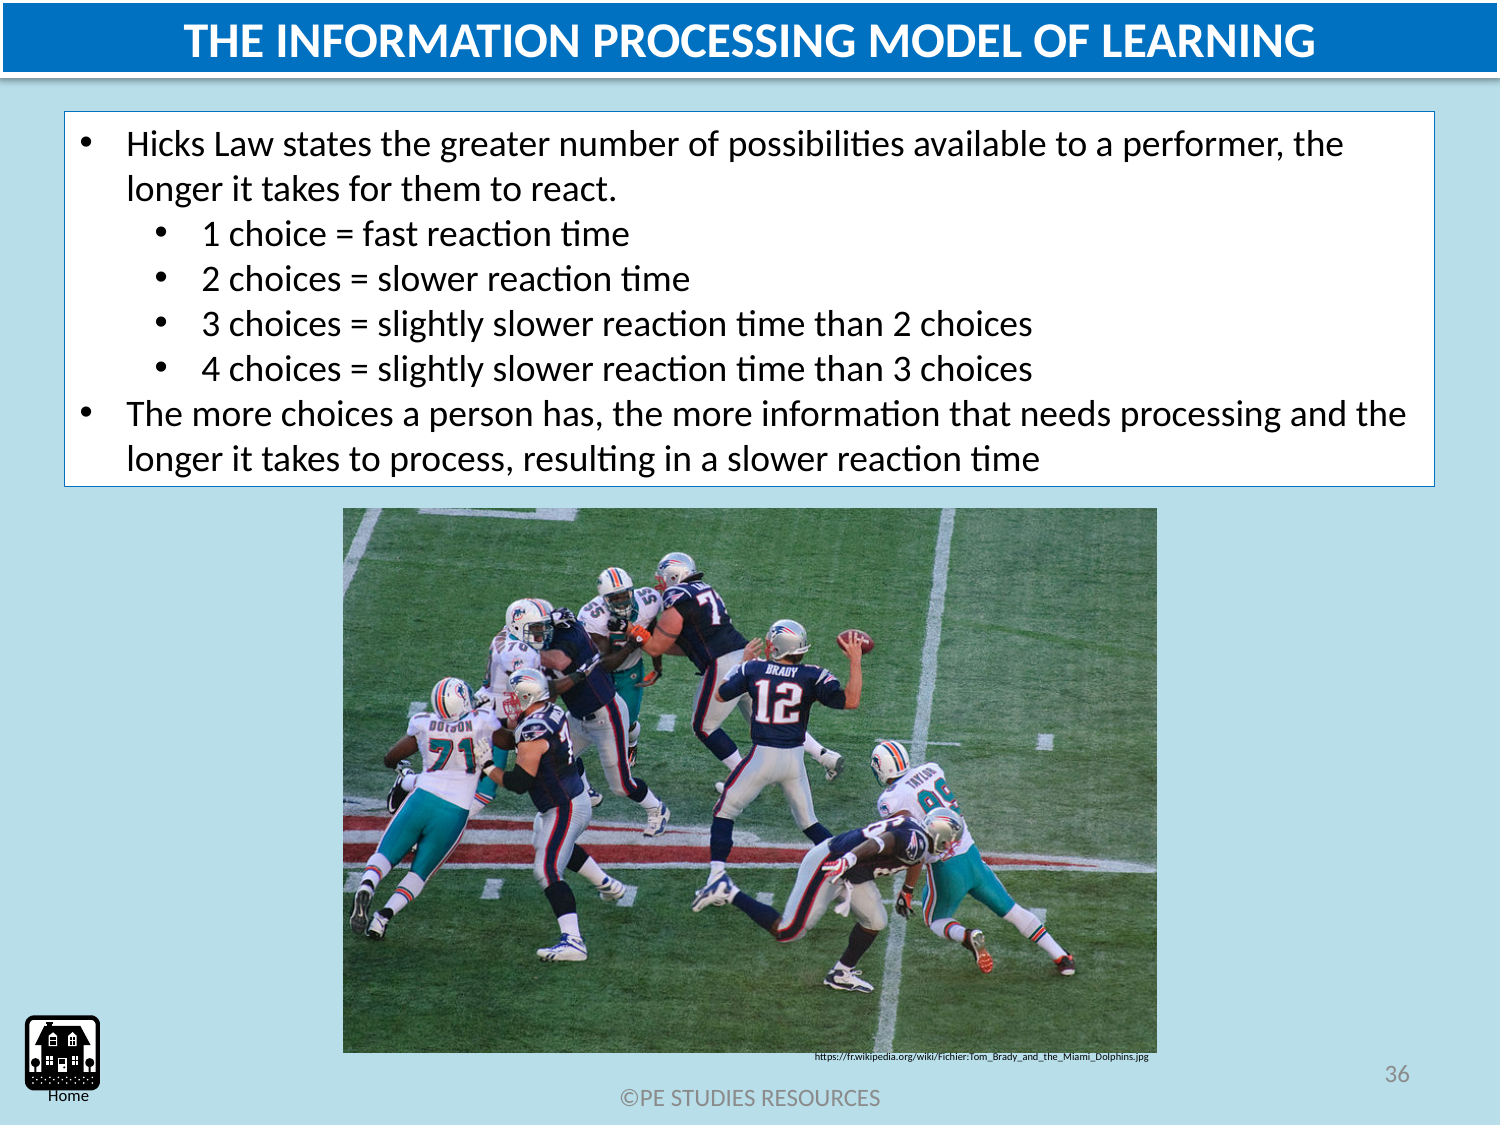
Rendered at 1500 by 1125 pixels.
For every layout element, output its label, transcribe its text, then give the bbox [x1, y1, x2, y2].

text_box https://fr.wikipedia.org/wiki/Fichier:Tom_Brady_and_the_Miami_Dolphins.jpg [799, 1042, 1175, 1070]
text_box The information processing model of learning [0, 0, 1500, 78]
picture [24, 1015, 101, 1091]
slide_number 36 [1074, 1042, 1425, 1103]
text_box Home [0, 1077, 138, 1113]
picture [343, 508, 1157, 1054]
text_box Hicks Law states the greater number of possibilities available to a performer, the longer it takes for them to react. 1 choice = fast reaction time 2 choices = slower reaction time 3 choices = slightly slower reaction time than 2 choices 4 choices = slightly slower reaction time than 3 choices The more choices a person has, the more information that needs processing and the longer it takes to process, resulting in a slower reaction time [64, 111, 1435, 487]
footer ©PE STUDIES RESOURCES [512, 1066, 988, 1125]
